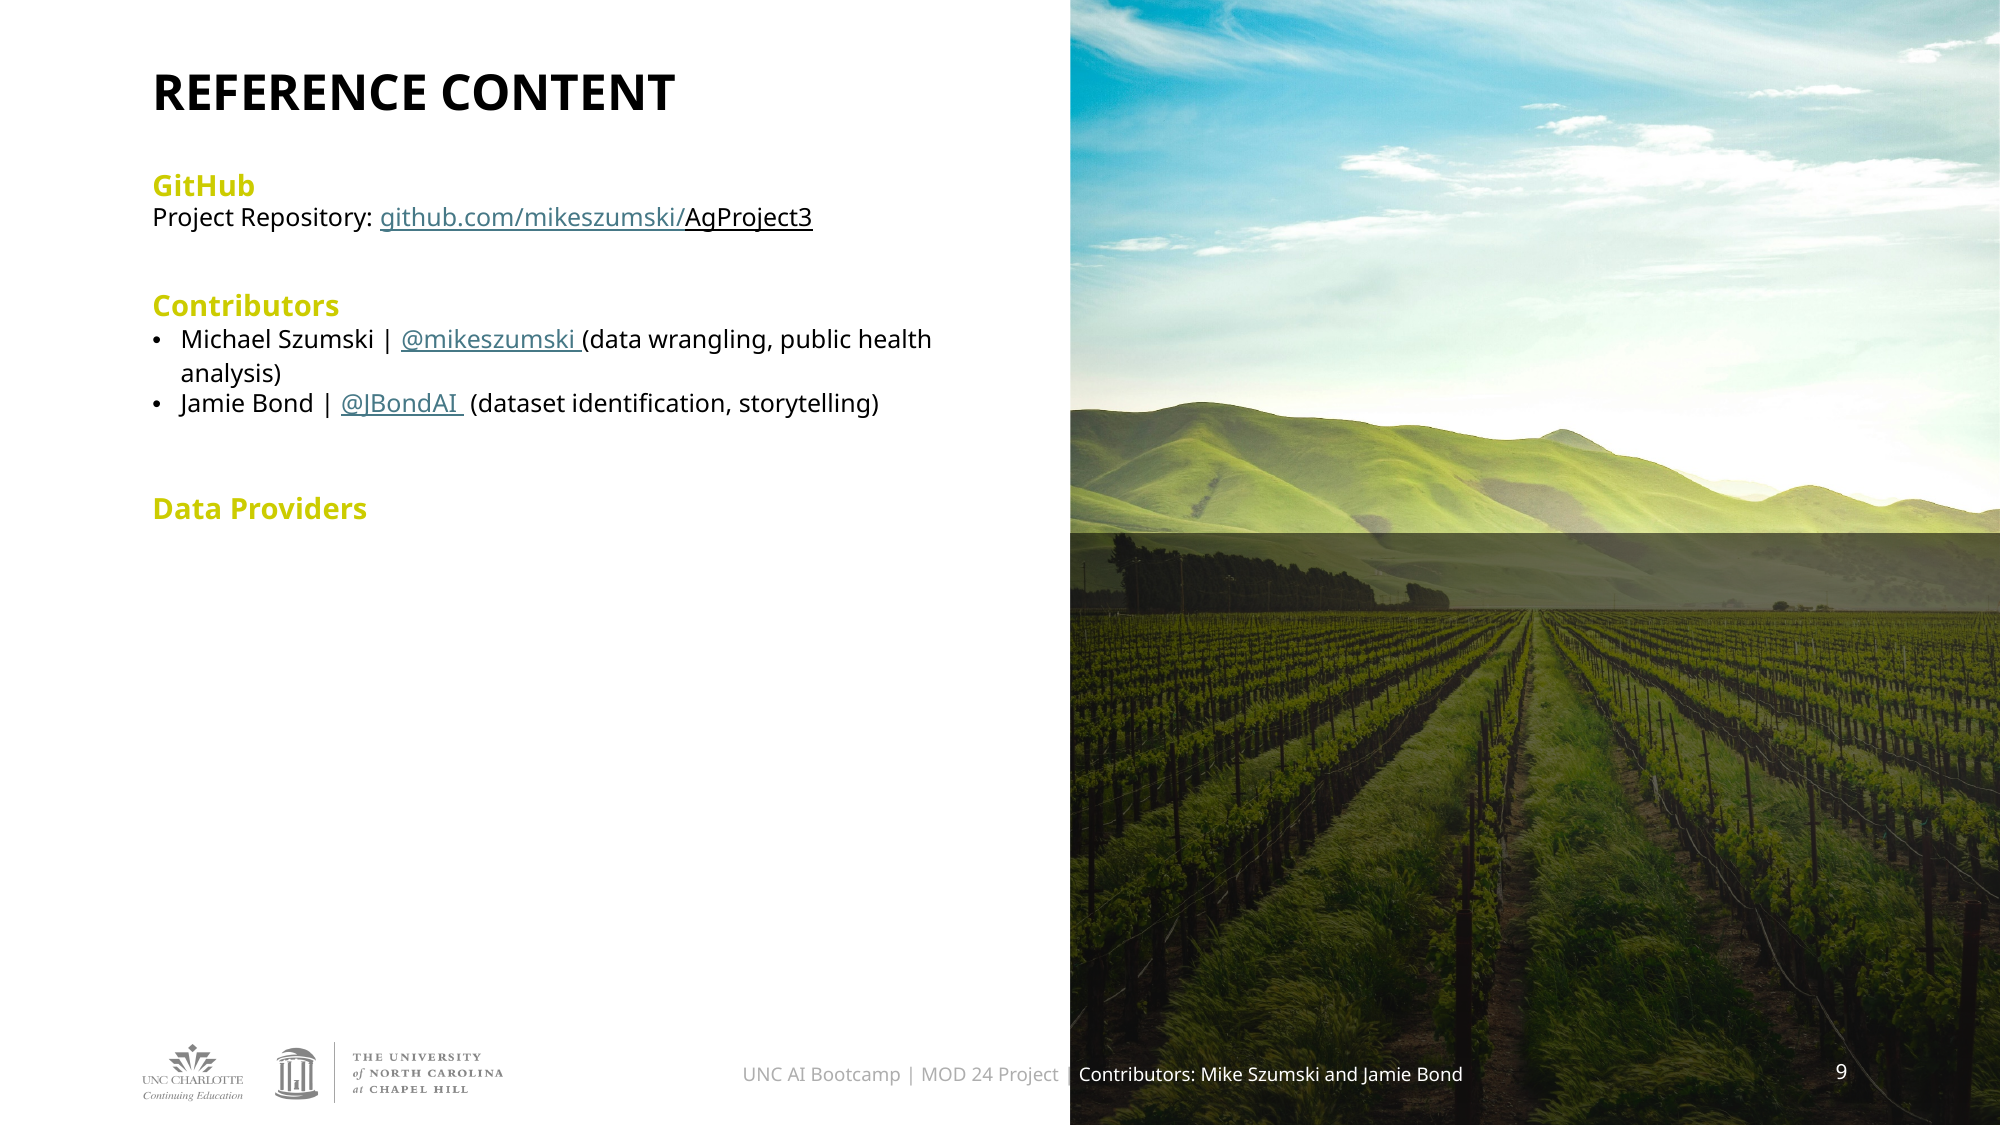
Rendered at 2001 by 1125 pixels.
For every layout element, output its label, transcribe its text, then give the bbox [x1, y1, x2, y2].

list GitHub Project Repository: github.com/mikeszumski/AgProject3 Contributors Michael Szumski | @mikeszumski (data wrangling, public health analysis) Jamie Bond | @JBondAI (dataset identification, storytelling) Data Providers [137, 159, 1000, 1014]
title REFERENCE CONTENT [137, 59, 1069, 129]
picture [1069, 0, 2000, 1125]
footer UNC AI Bootcamp | MOD 24 Project | Contributors: Mike Szumski and Jamie Bond [700, 1044, 1069, 1105]
